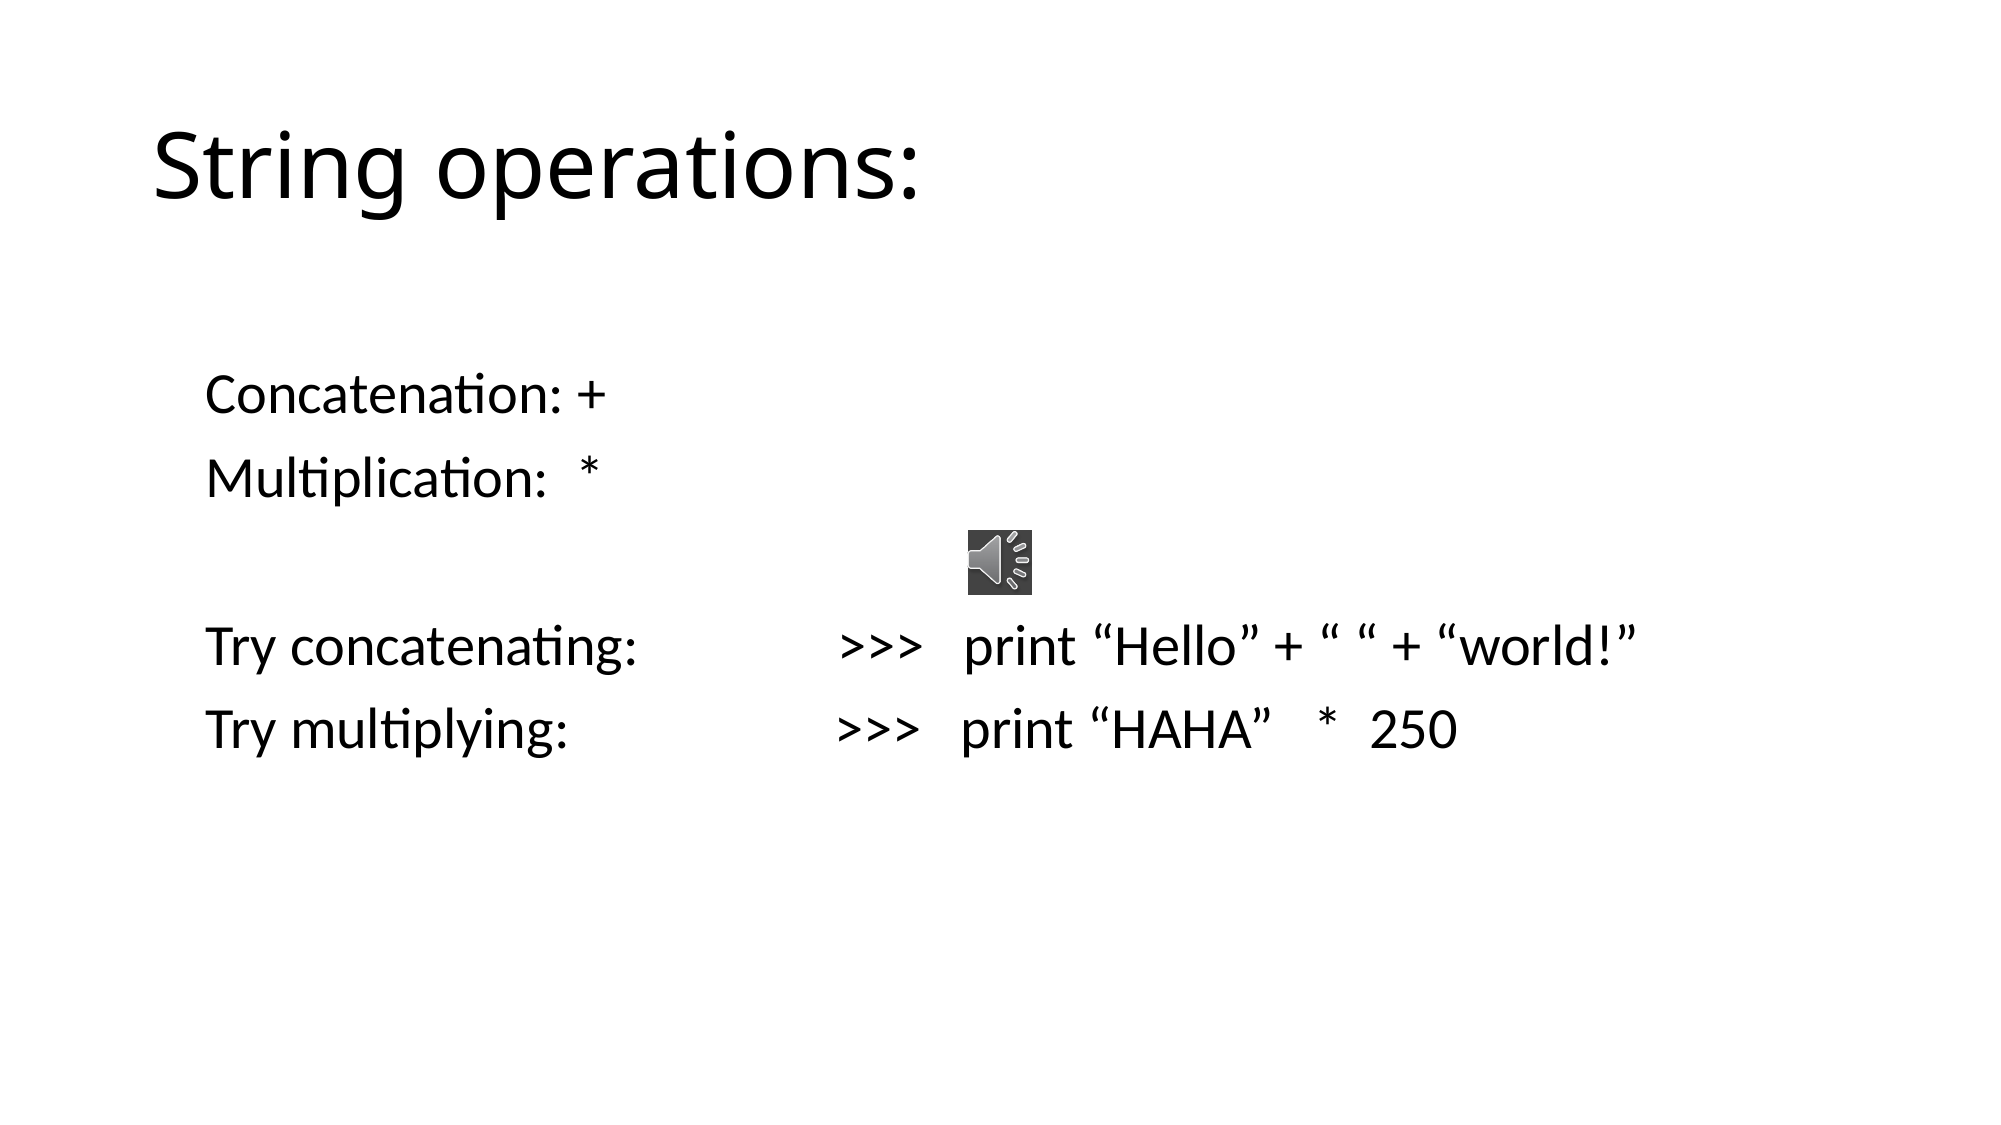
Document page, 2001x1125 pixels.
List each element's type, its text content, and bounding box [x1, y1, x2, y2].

list Concatenation: + Multiplication: * Try concatenating: >>> print “Hello” + “ “ + “world!” Try multiplying: >>> print “HAHA” * 250 [137, 356, 1863, 1014]
title String operations: [137, 59, 1863, 278]
picture [966, 529, 1034, 596]
